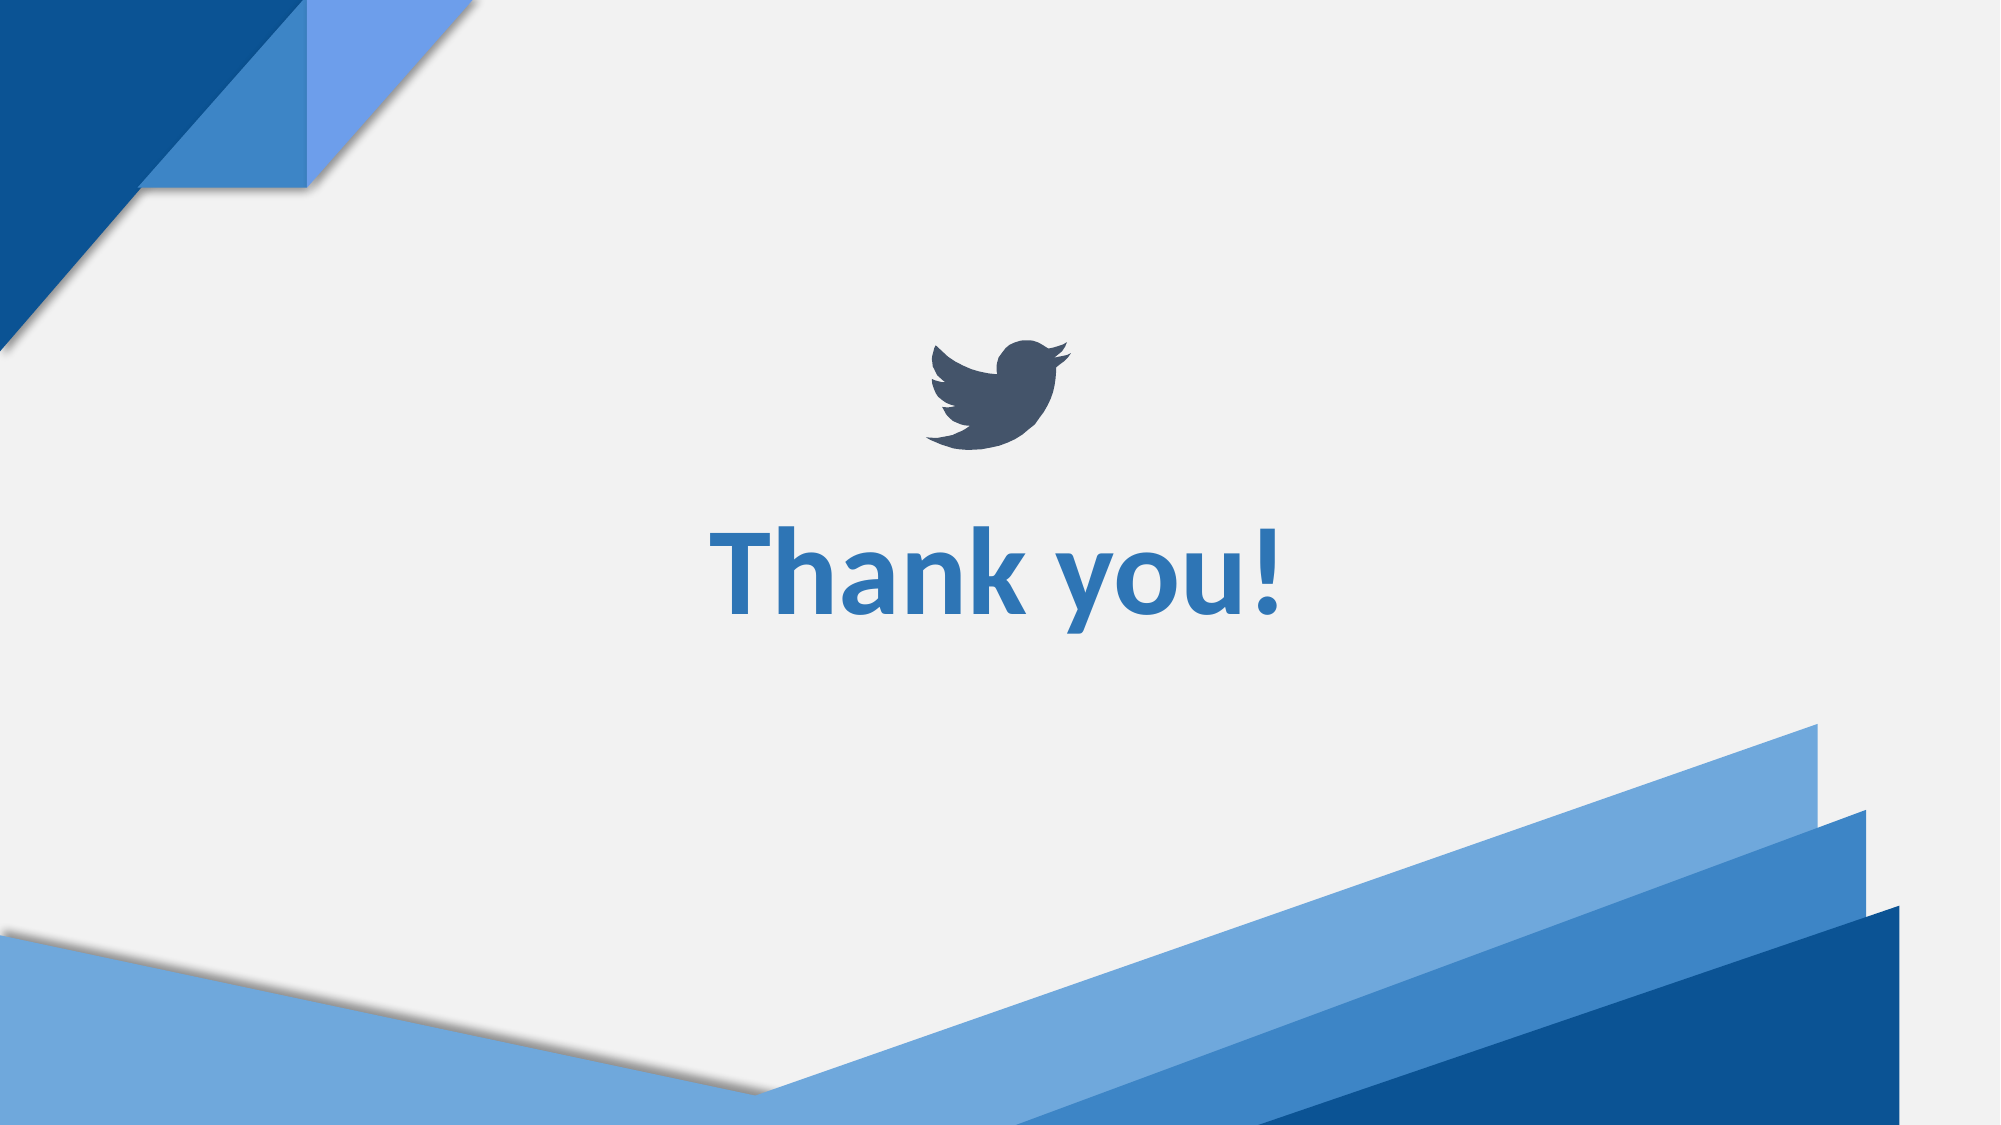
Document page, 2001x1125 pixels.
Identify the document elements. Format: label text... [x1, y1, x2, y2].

text_box [925, 340, 1071, 450]
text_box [0, 0, 477, 352]
text_box Thank you! [694, 482, 1492, 649]
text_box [0, 773, 2000, 1125]
